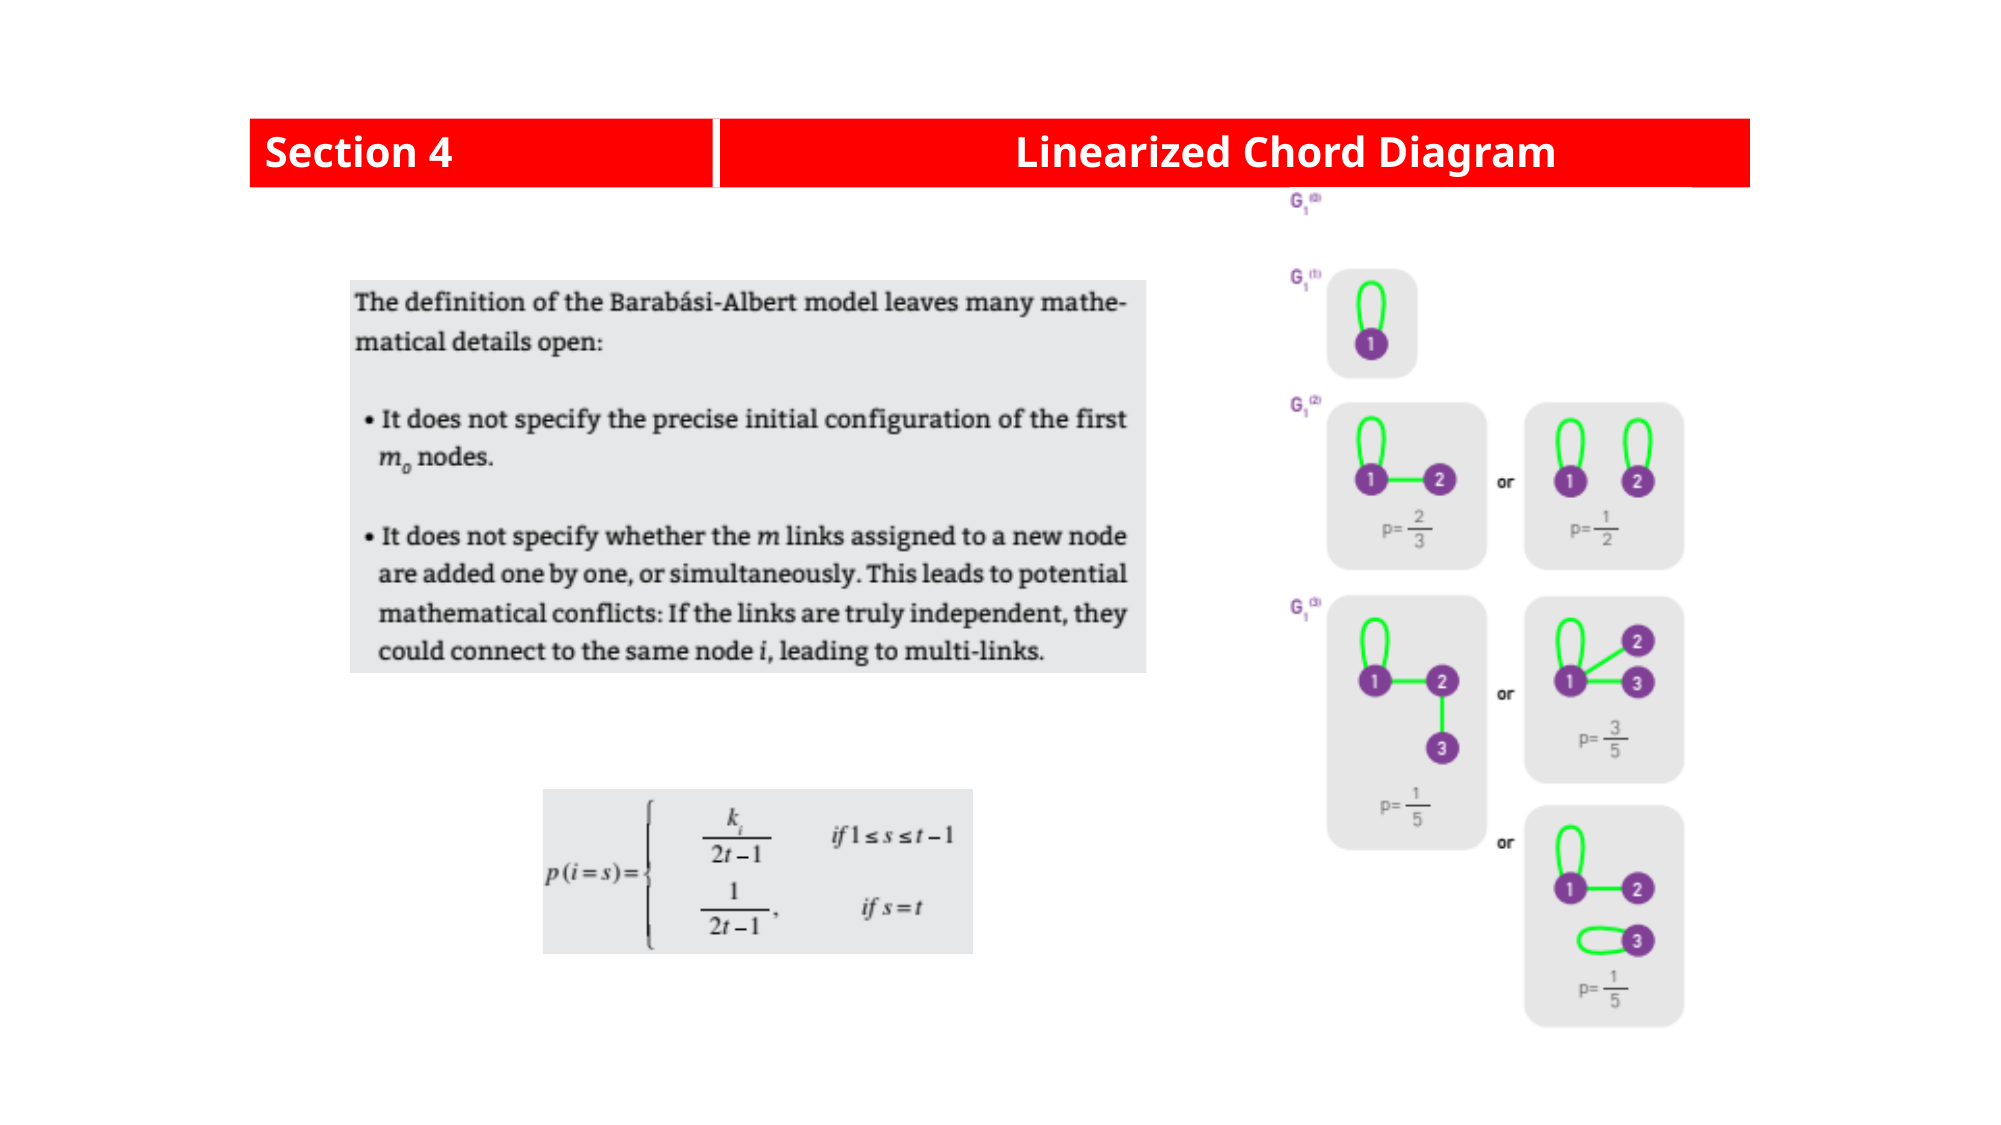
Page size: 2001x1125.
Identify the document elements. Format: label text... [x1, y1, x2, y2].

picture [542, 789, 974, 955]
text_box Section 4 Linearized Chord Diagram [249, 118, 712, 188]
text_box [712, 118, 720, 188]
picture [1289, 187, 1692, 1030]
picture [349, 279, 1147, 674]
text_box Section 4 Linearized Chord Diagram [720, 118, 1750, 188]
